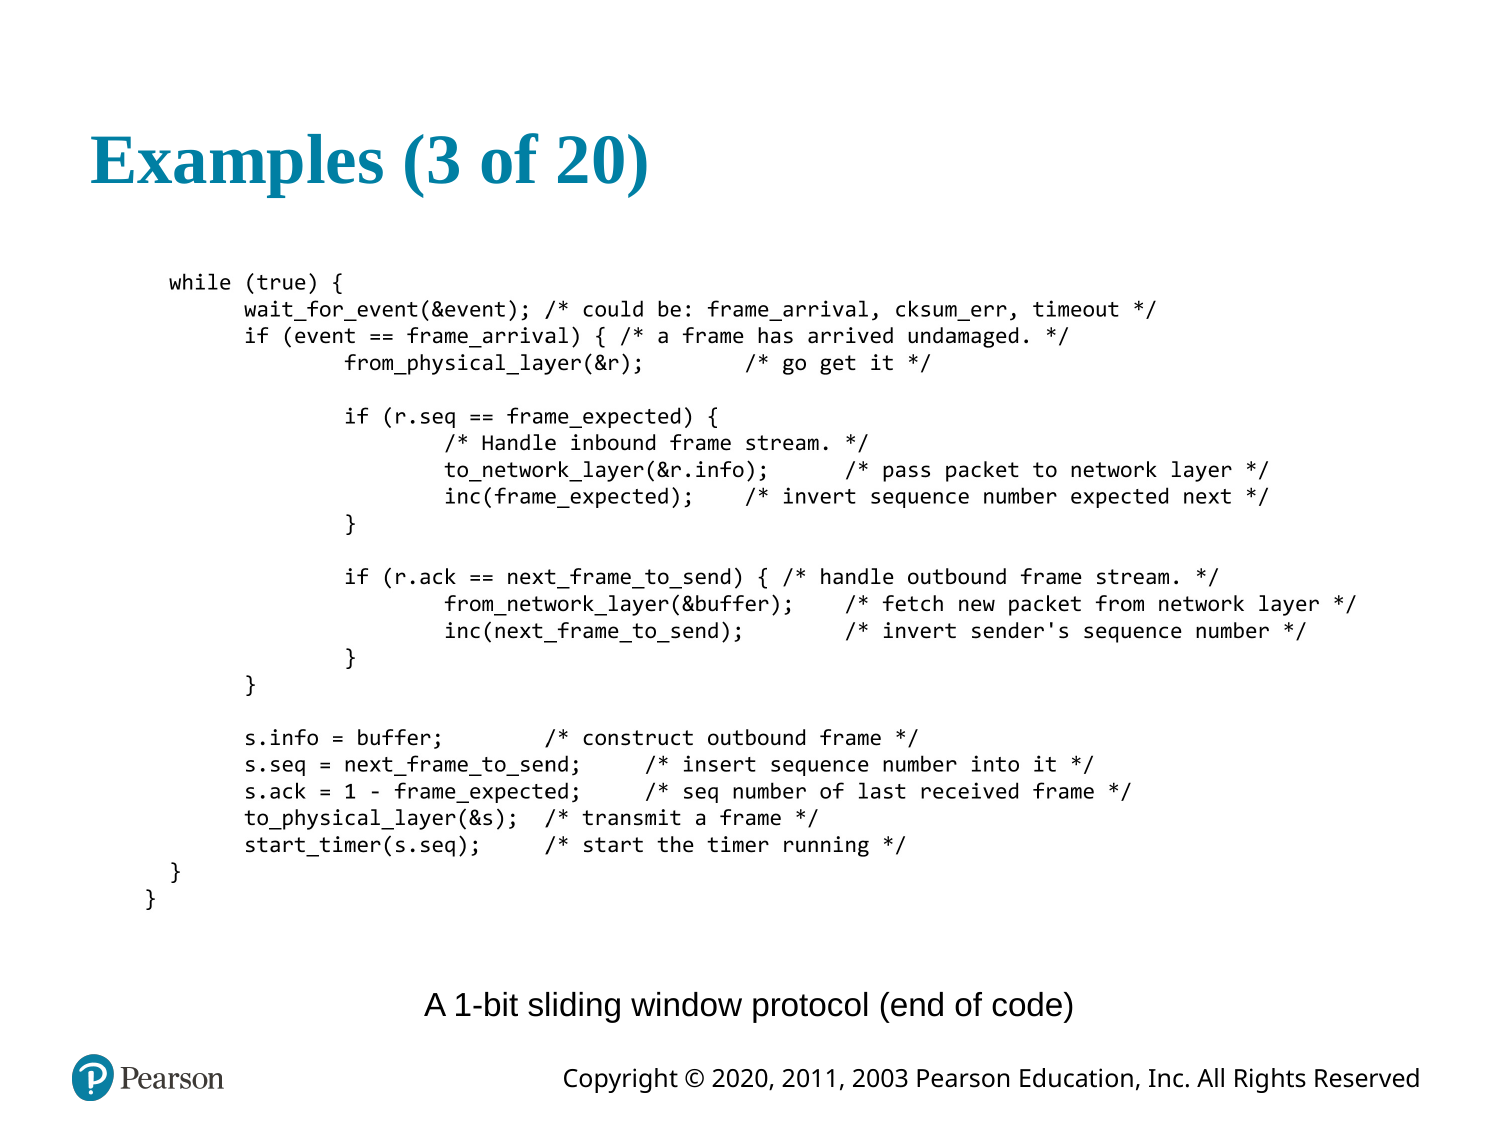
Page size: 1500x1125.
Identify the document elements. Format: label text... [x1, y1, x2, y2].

picture [80, 1063, 106, 1088]
picture [141, 268, 1359, 913]
list A 1-bit sliding window protocol (end of code) [75, 968, 1425, 1039]
picture [72, 1054, 88, 1070]
picture [98, 1054, 224, 1101]
picture [72, 1087, 83, 1101]
title Examples (3 of 20) [75, 37, 1425, 213]
